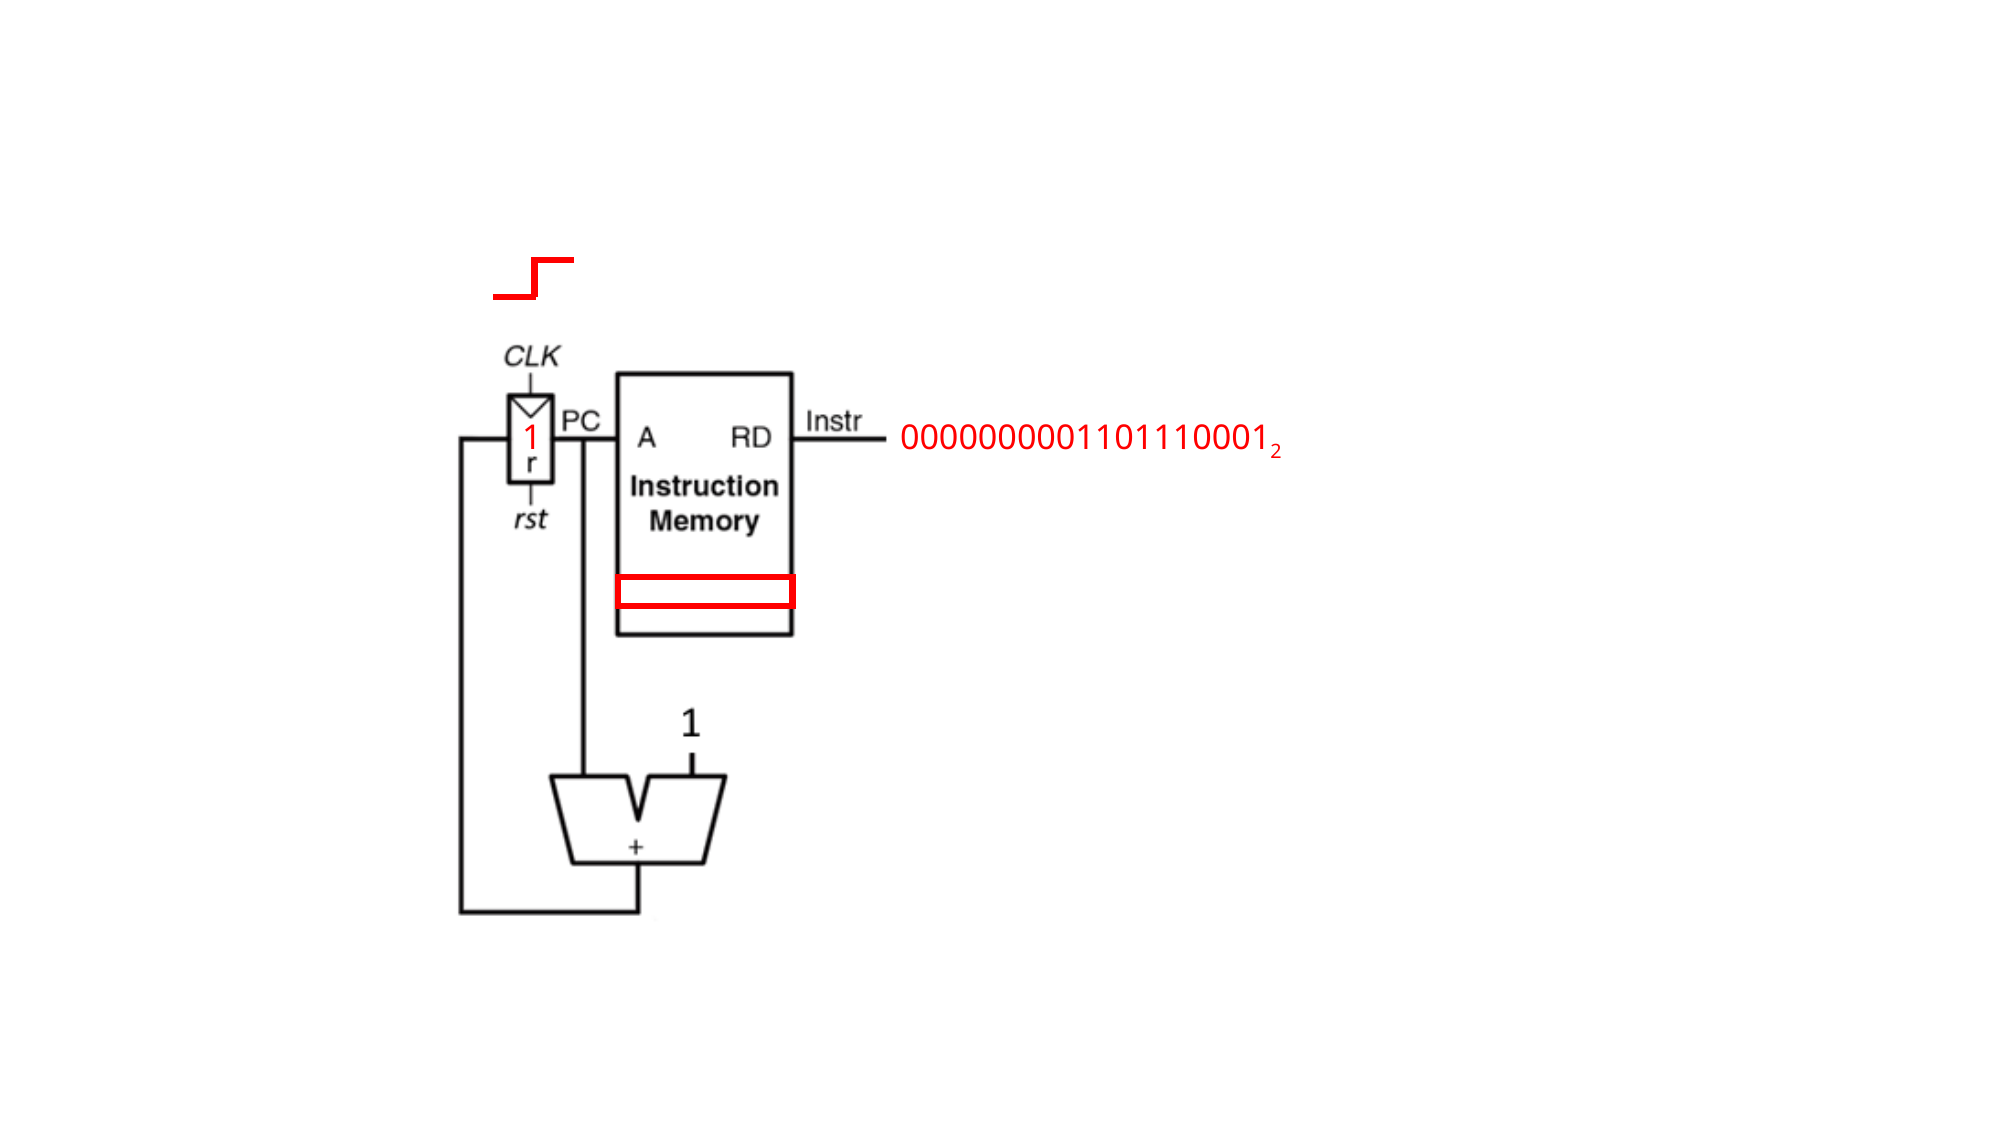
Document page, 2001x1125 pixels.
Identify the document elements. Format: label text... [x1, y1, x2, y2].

picture [435, 331, 905, 936]
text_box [493, 259, 575, 298]
text_box 00000000011011100012 [905, 408, 1297, 470]
